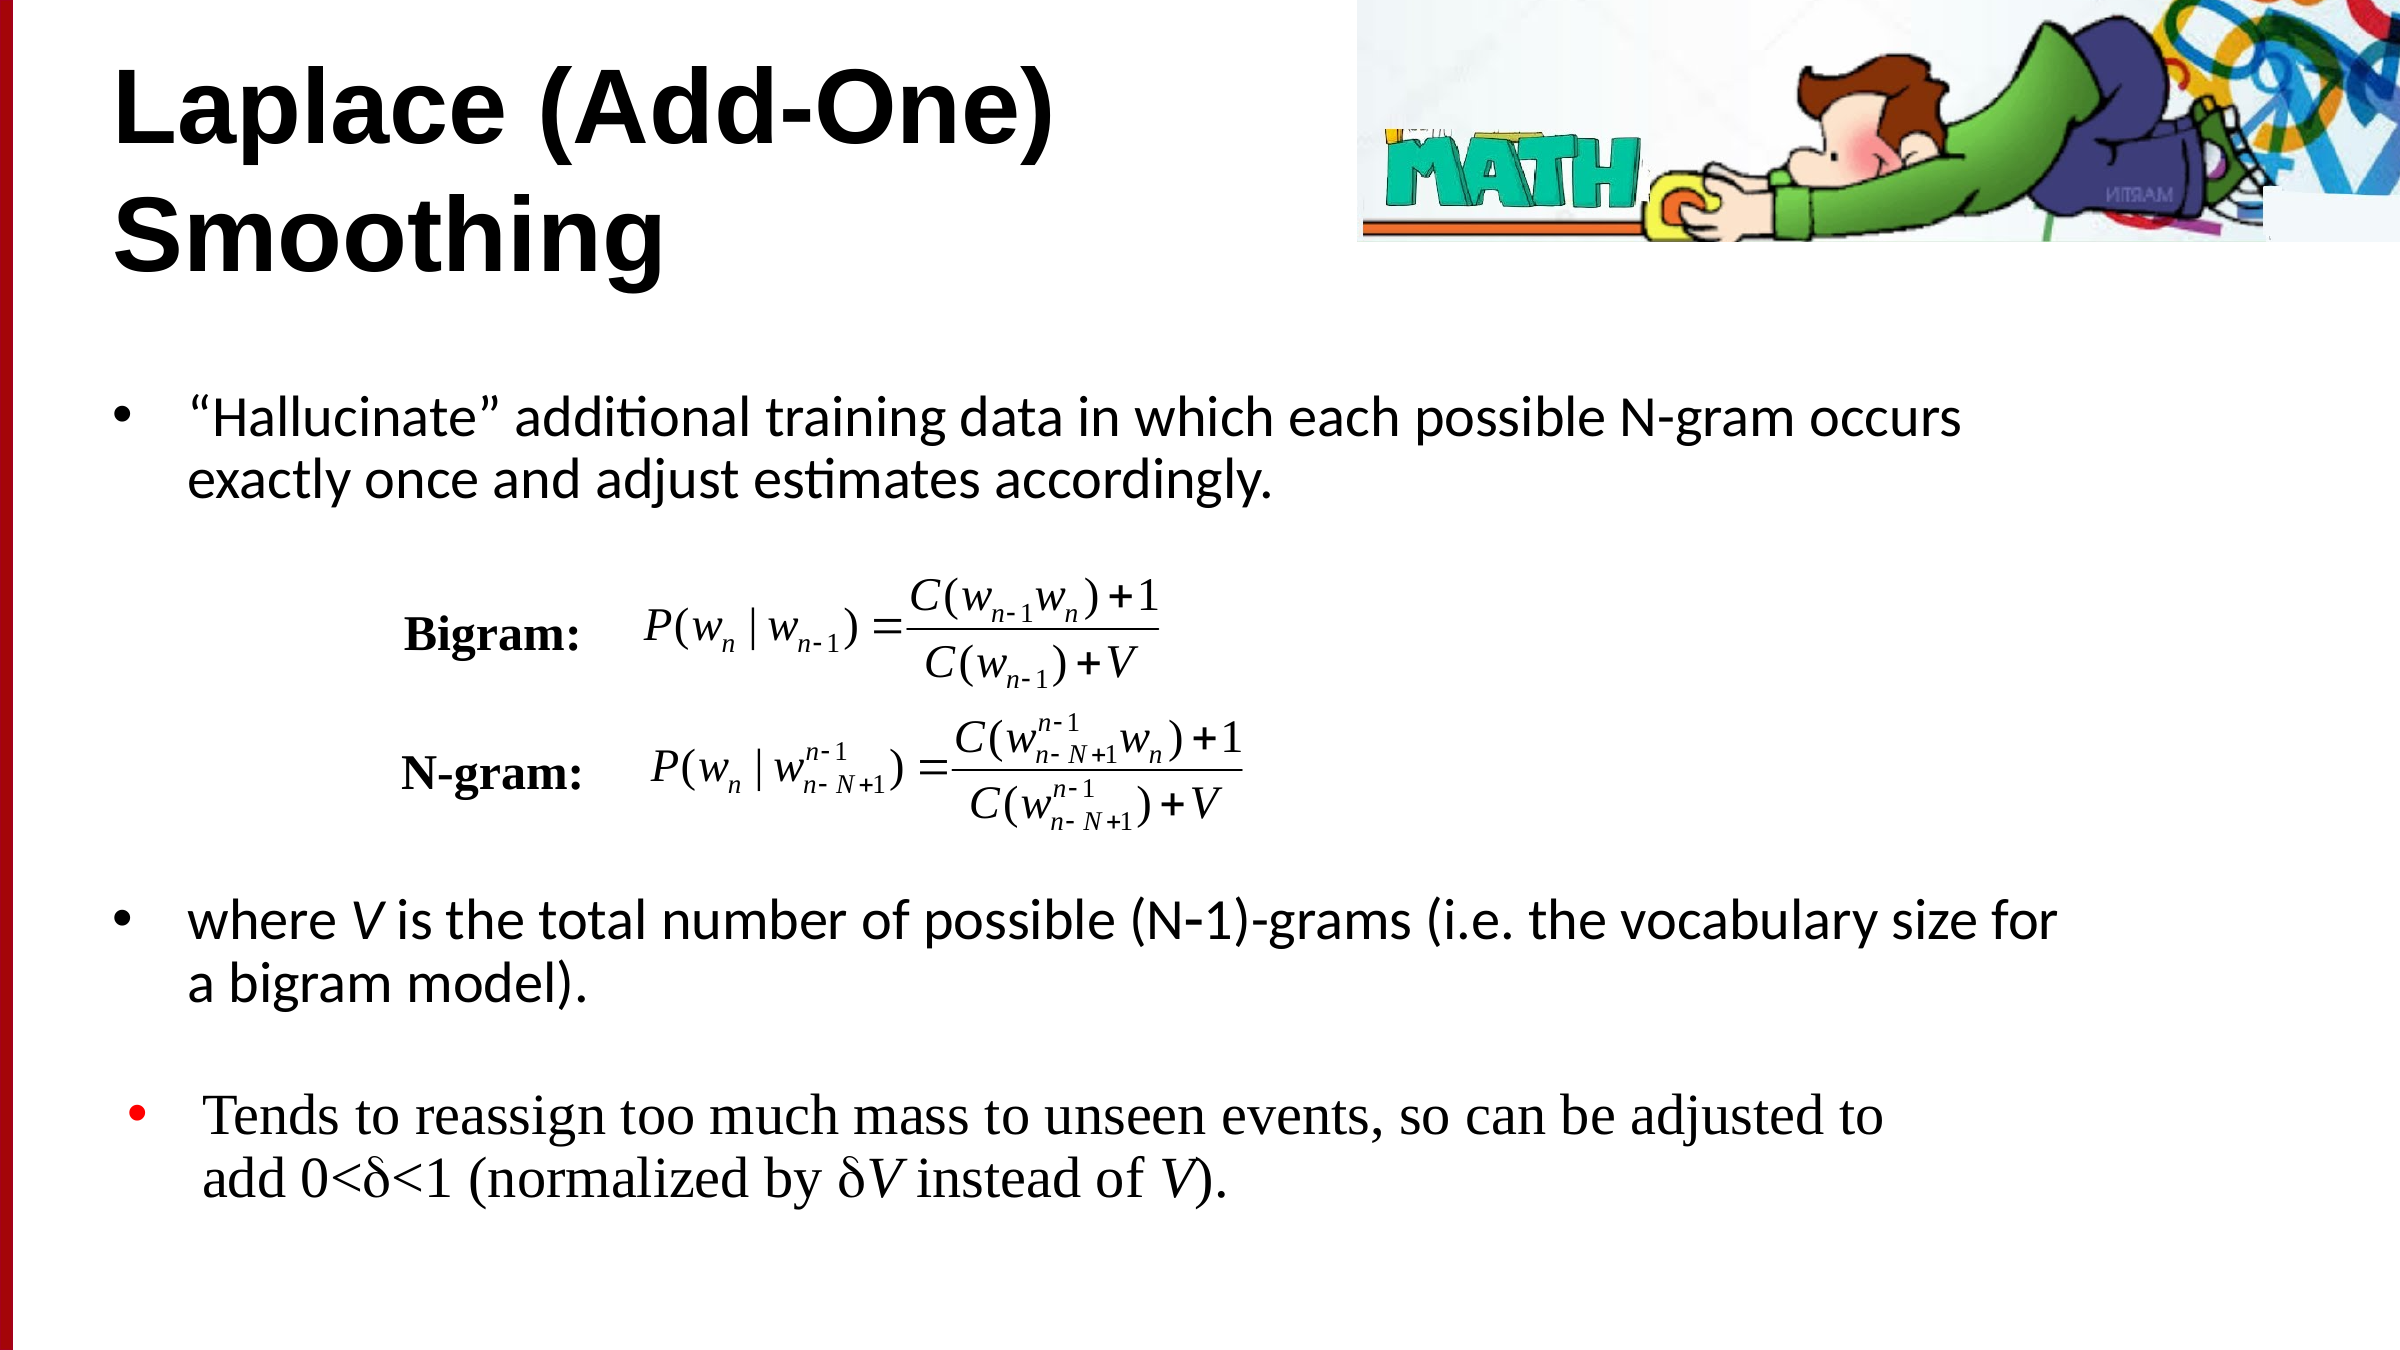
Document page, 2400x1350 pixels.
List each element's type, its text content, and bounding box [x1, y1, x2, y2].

text_box Bigram: [389, 592, 597, 668]
text_box “Hallucinate” additional training data in which each possible N-gram occurs exactly once and adjust estimates accordingly. where V is the total number of possible (N1)-grams (i.e. the vocabulary size for a bigram model). [112, 385, 2063, 1016]
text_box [642, 699, 1252, 841]
picture [1356, 0, 2400, 242]
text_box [0, 0, 14, 1350]
text_box N-gram: [386, 731, 600, 807]
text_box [635, 565, 1168, 700]
text_box Laplace (Add-One) Smoothing [112, 37, 1388, 293]
text_box Tends to reassign too much mass to unseen events, so can be adjusted to add 0<<1 (normalized by V instead of V). [112, 1077, 1975, 1233]
